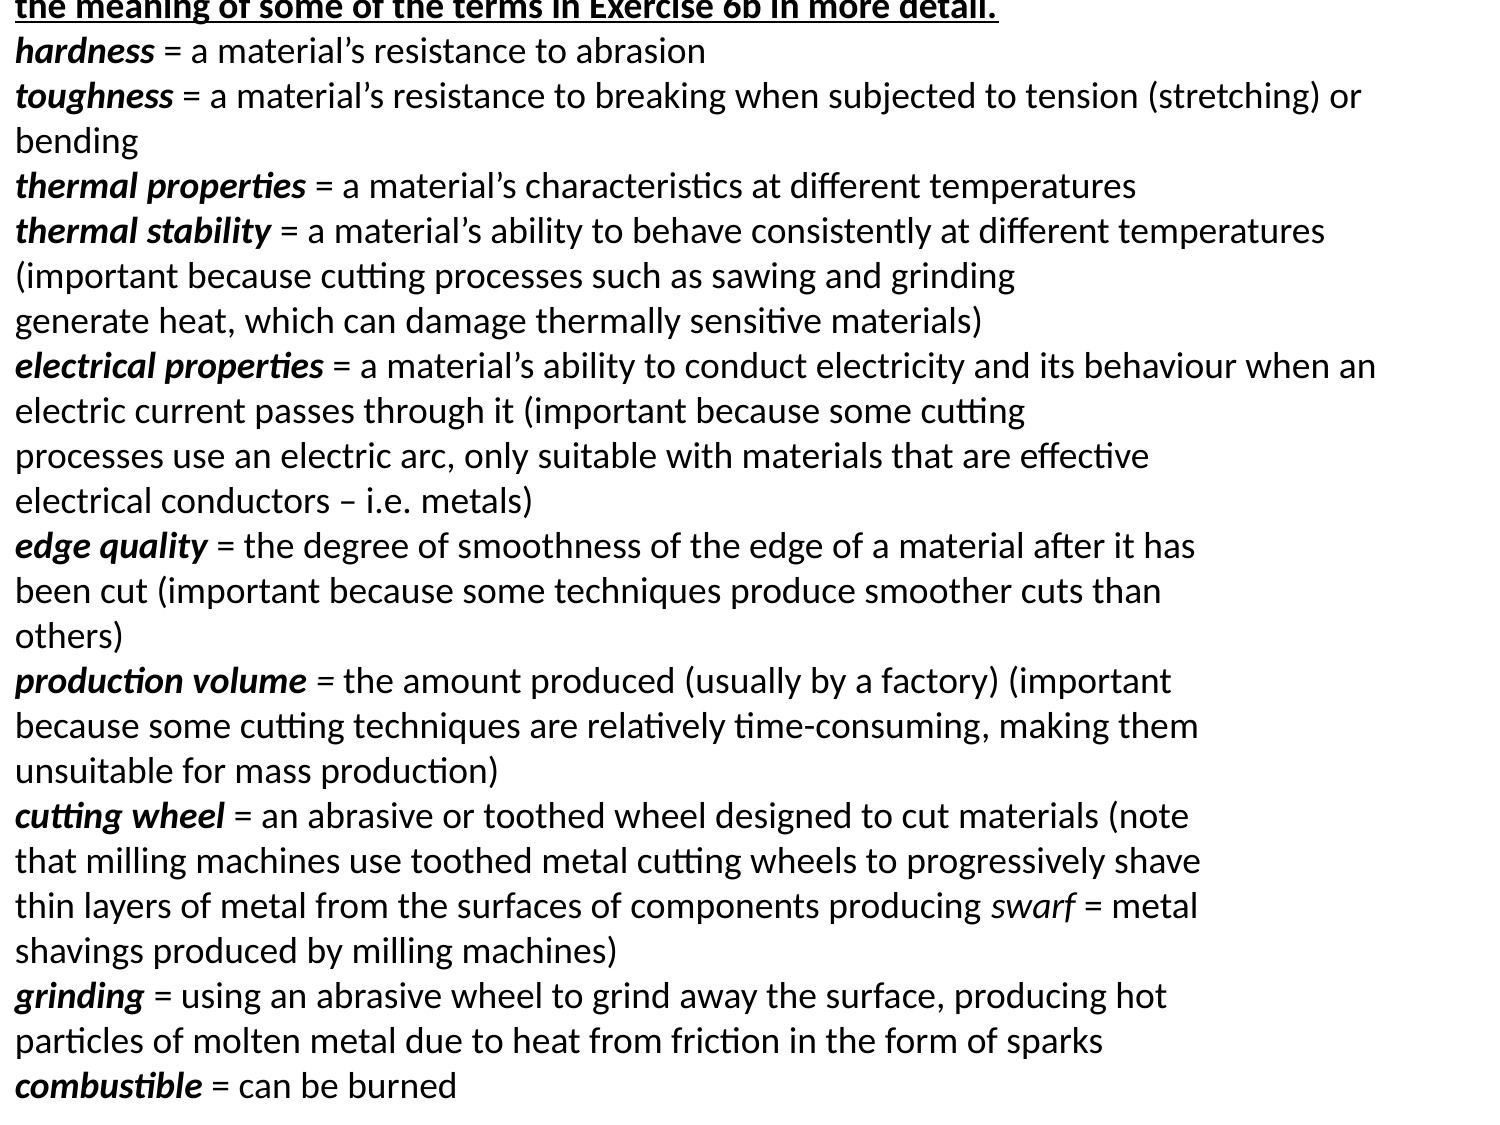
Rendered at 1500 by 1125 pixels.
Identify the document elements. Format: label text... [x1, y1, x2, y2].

text_box the meaning of some of the terms in Exercise 6b in more detail. hardness = a material’s resistance to abrasion toughness = a material’s resistance to breaking when subjected to tension (stretching) or bending thermal properties = a material’s characteristics at different temperatures thermal stability = a material’s ability to behave consistently at different temperatures (important because cutting processes such as sawing and grinding generate heat, which can damage thermally sensitive materials) electrical properties = a material’s ability to conduct electricity and its behaviour when an electric current passes through it (important because some cutting processes use an electric arc, only suitable with materials that are effective electrical conductors – i.e. metals) edge quality = the degree of smoothness of the edge of a material after it has been cut (important because some techniques produce smoother cuts than others) production volume = the amount produced (usually by a factory) (important because some cutting techniques are relatively time-consuming, making them unsuitable for mass production) cutting wheel = an abrasive or toothed wheel designed to cut materials (note that milling machines use toothed metal cutting wheels to progressively shave thin layers of metal from the surfaces of components producing swarf = metal shavings produced by milling machines) grinding = using an abrasive wheel to grind away the surface, producing hot particles of molten metal due to heat from friction in the form of sparks combustible = can be burned [0, 0, 1500, 1125]
